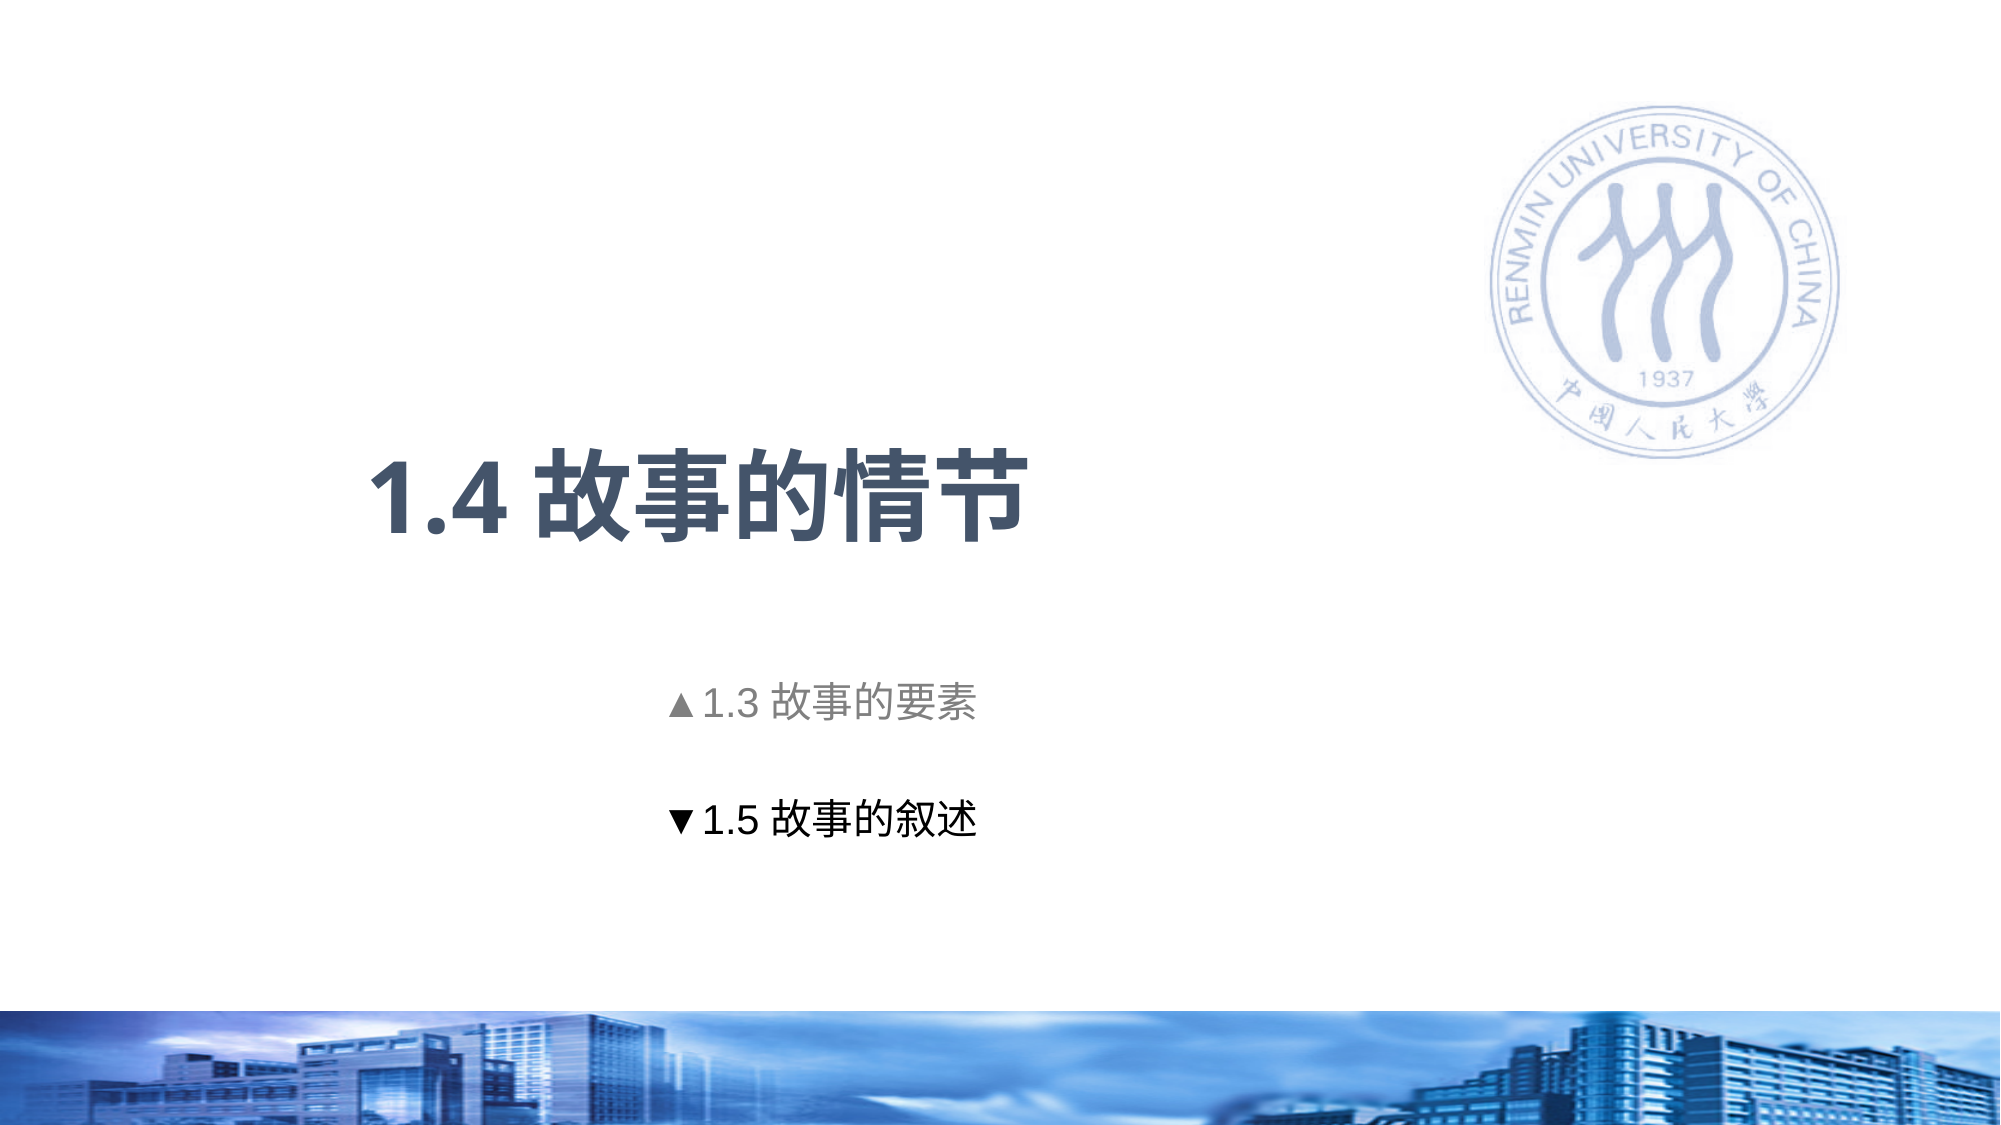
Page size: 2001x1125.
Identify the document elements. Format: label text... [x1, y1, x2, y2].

picture [0, 1011, 2000, 1125]
subtitle ▲1.3故事的要素 ▼1.5故事的叙述 [645, 668, 1355, 957]
title 1.4故事的情节 [149, 399, 1249, 588]
